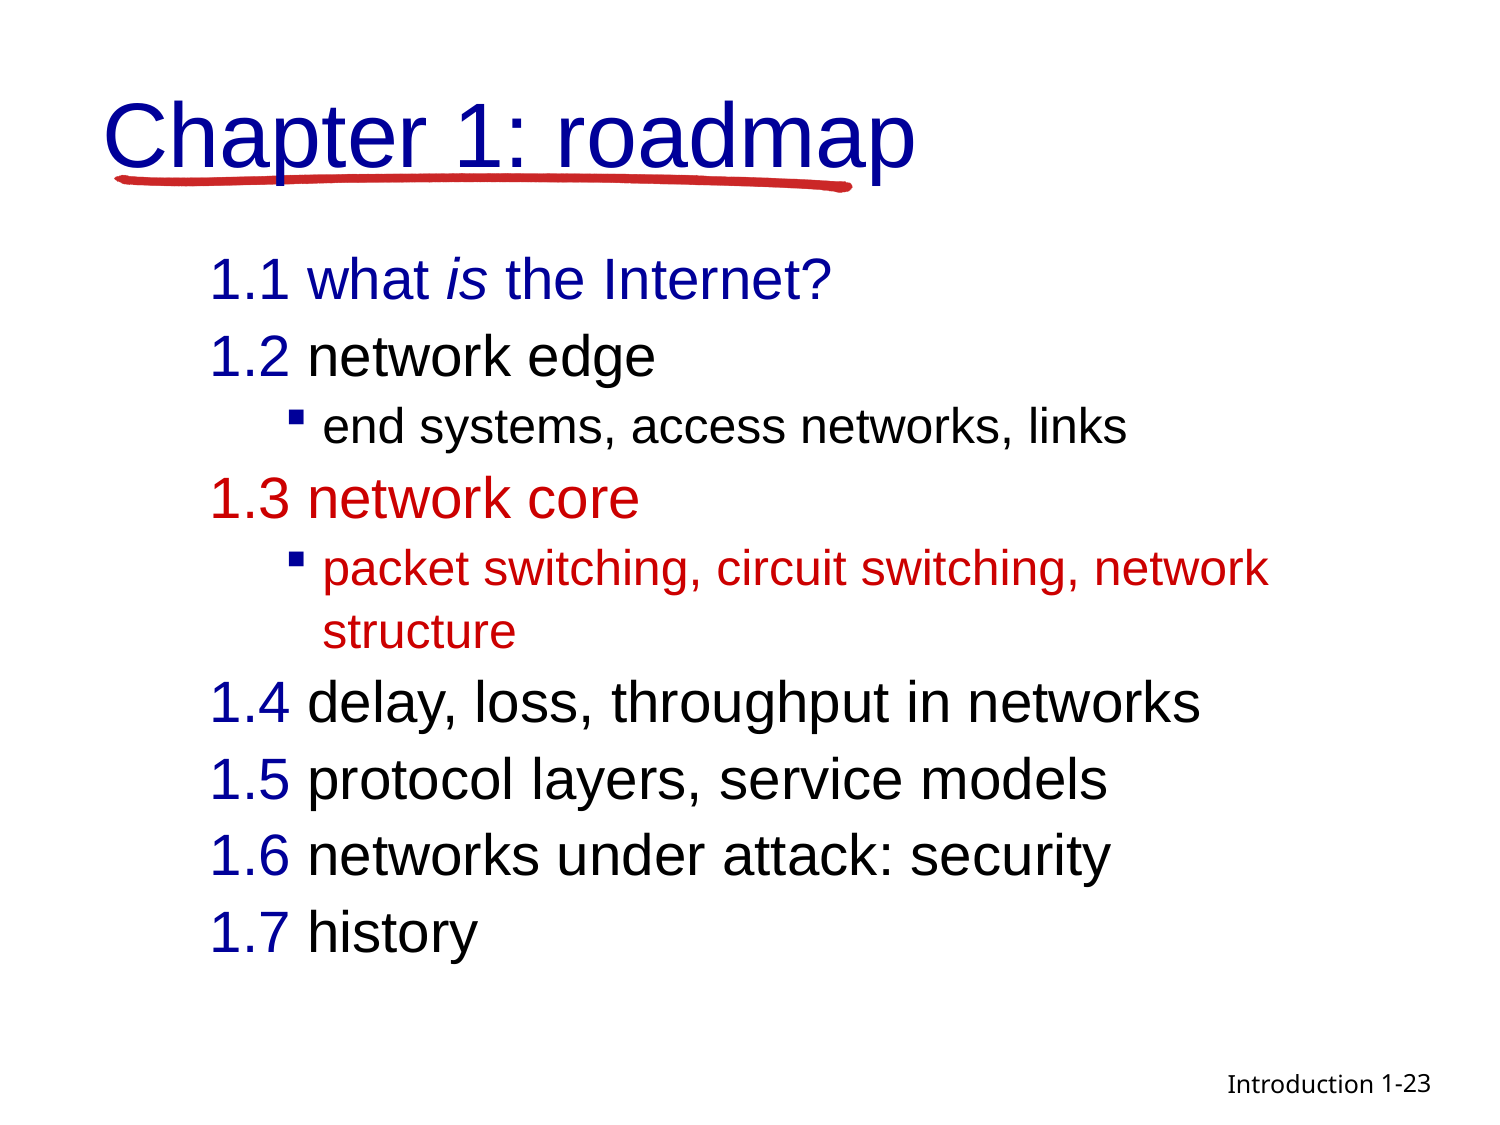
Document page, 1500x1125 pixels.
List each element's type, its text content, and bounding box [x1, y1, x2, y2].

list 1.1 what is the Internet? 1.2 network edge end systems, access networks, links 1.3 network core packet switching, circuit switching, network structure 1.4 delay, loss, throughput in networks 1.5 protocol layers, service models 1.6 networks under attack: security 1.7 history [119, 230, 1467, 994]
picture [111, 168, 862, 198]
title Chapter 1: roadmap [87, 37, 1363, 225]
slide_number 1-23 [1365, 1059, 1477, 1106]
footer Introduction [914, 1060, 1391, 1109]
